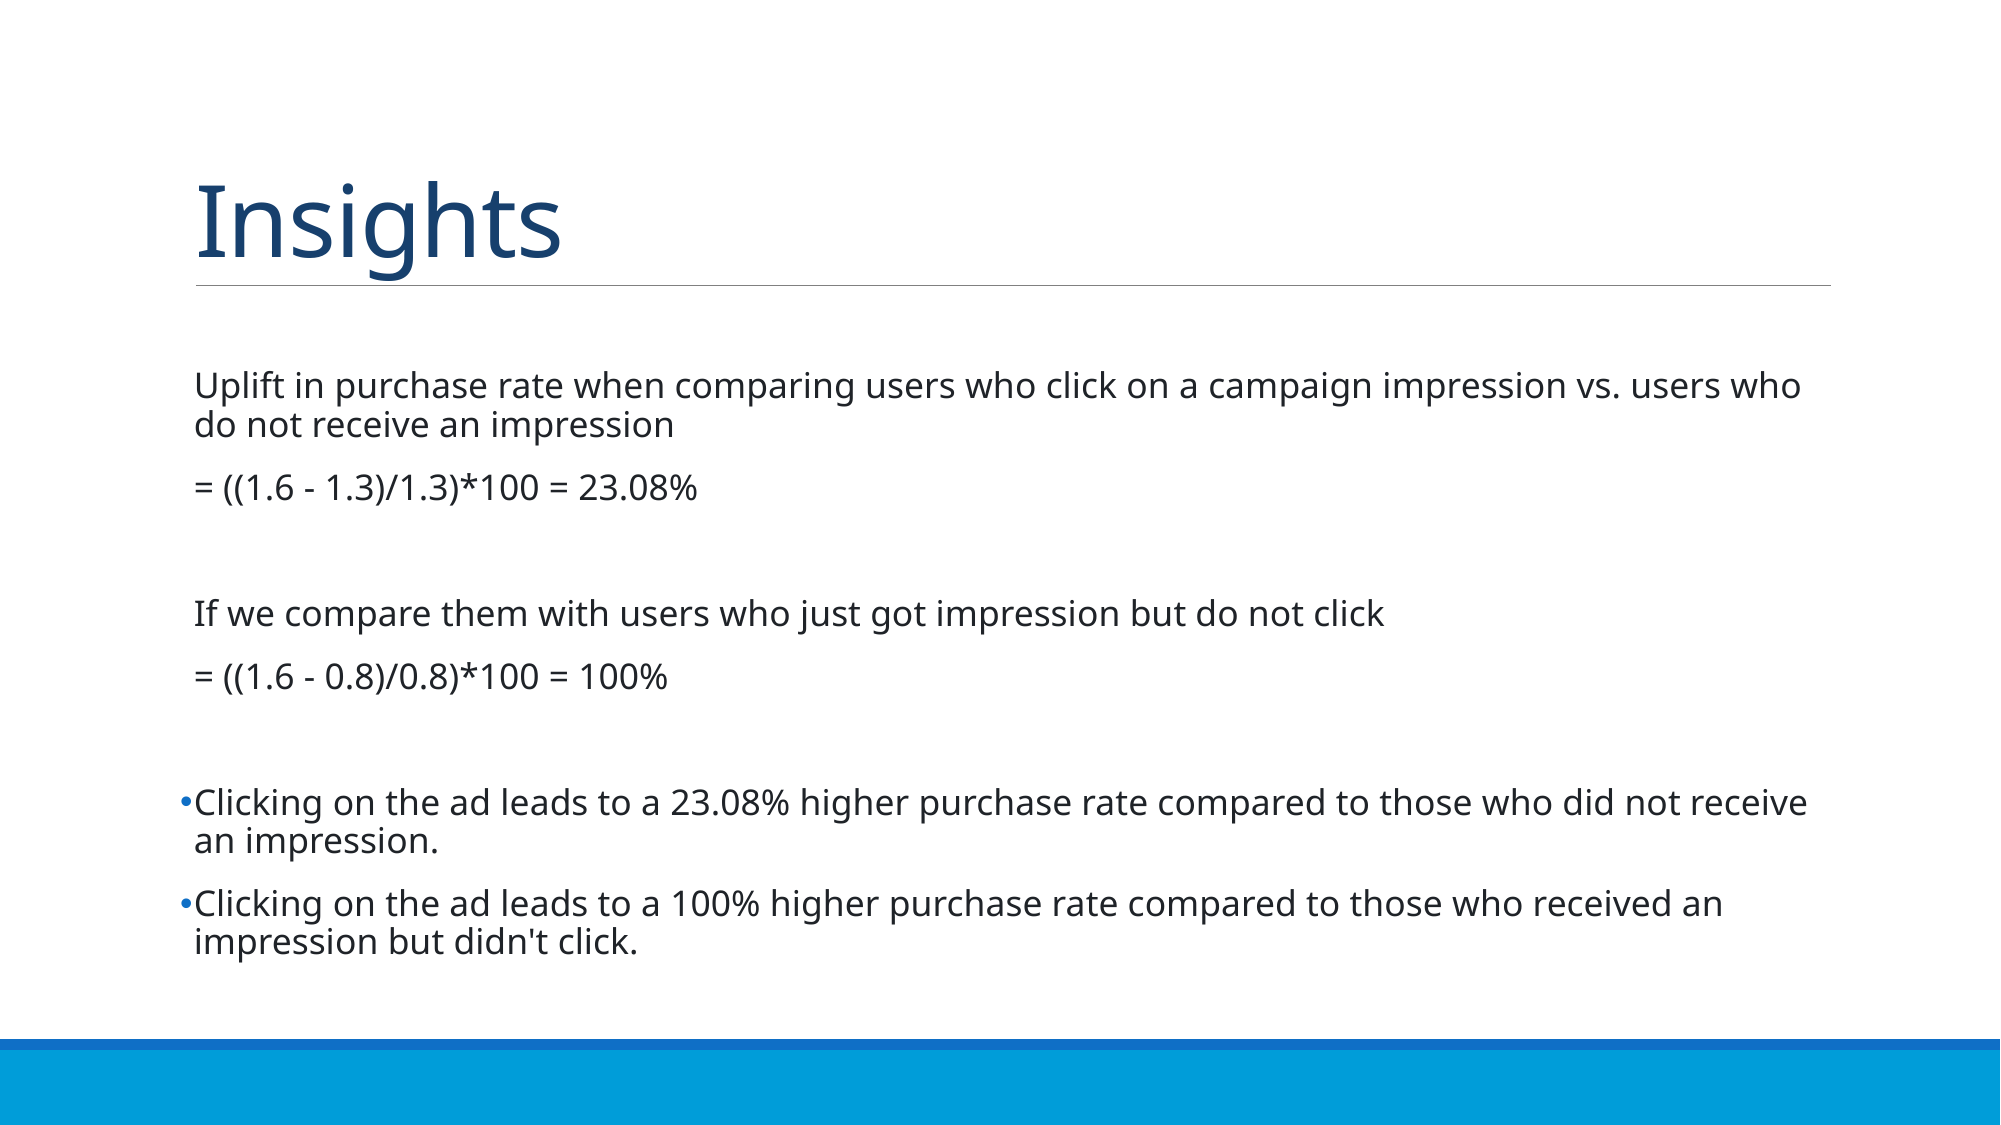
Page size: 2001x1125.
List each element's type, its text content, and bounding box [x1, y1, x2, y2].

title Insights [180, 47, 1830, 285]
list Uplift in purchase rate when comparing users who click on a campaign impression vs. users who do not receive an impression = ((1.6 - 1.3)/1.3)*100 = 23.08% If we compare them with users who just got impression but do not click = ((1.6 - 0.8)/0.8)*100 = 100% Clicking on the ad leads to a 23.08% higher purchase rate compared to those who did not receive an impression. Clicking on the ad leads to a 100% higher purchase rate compared to those who received an impression but didn't click. [180, 360, 1830, 971]
